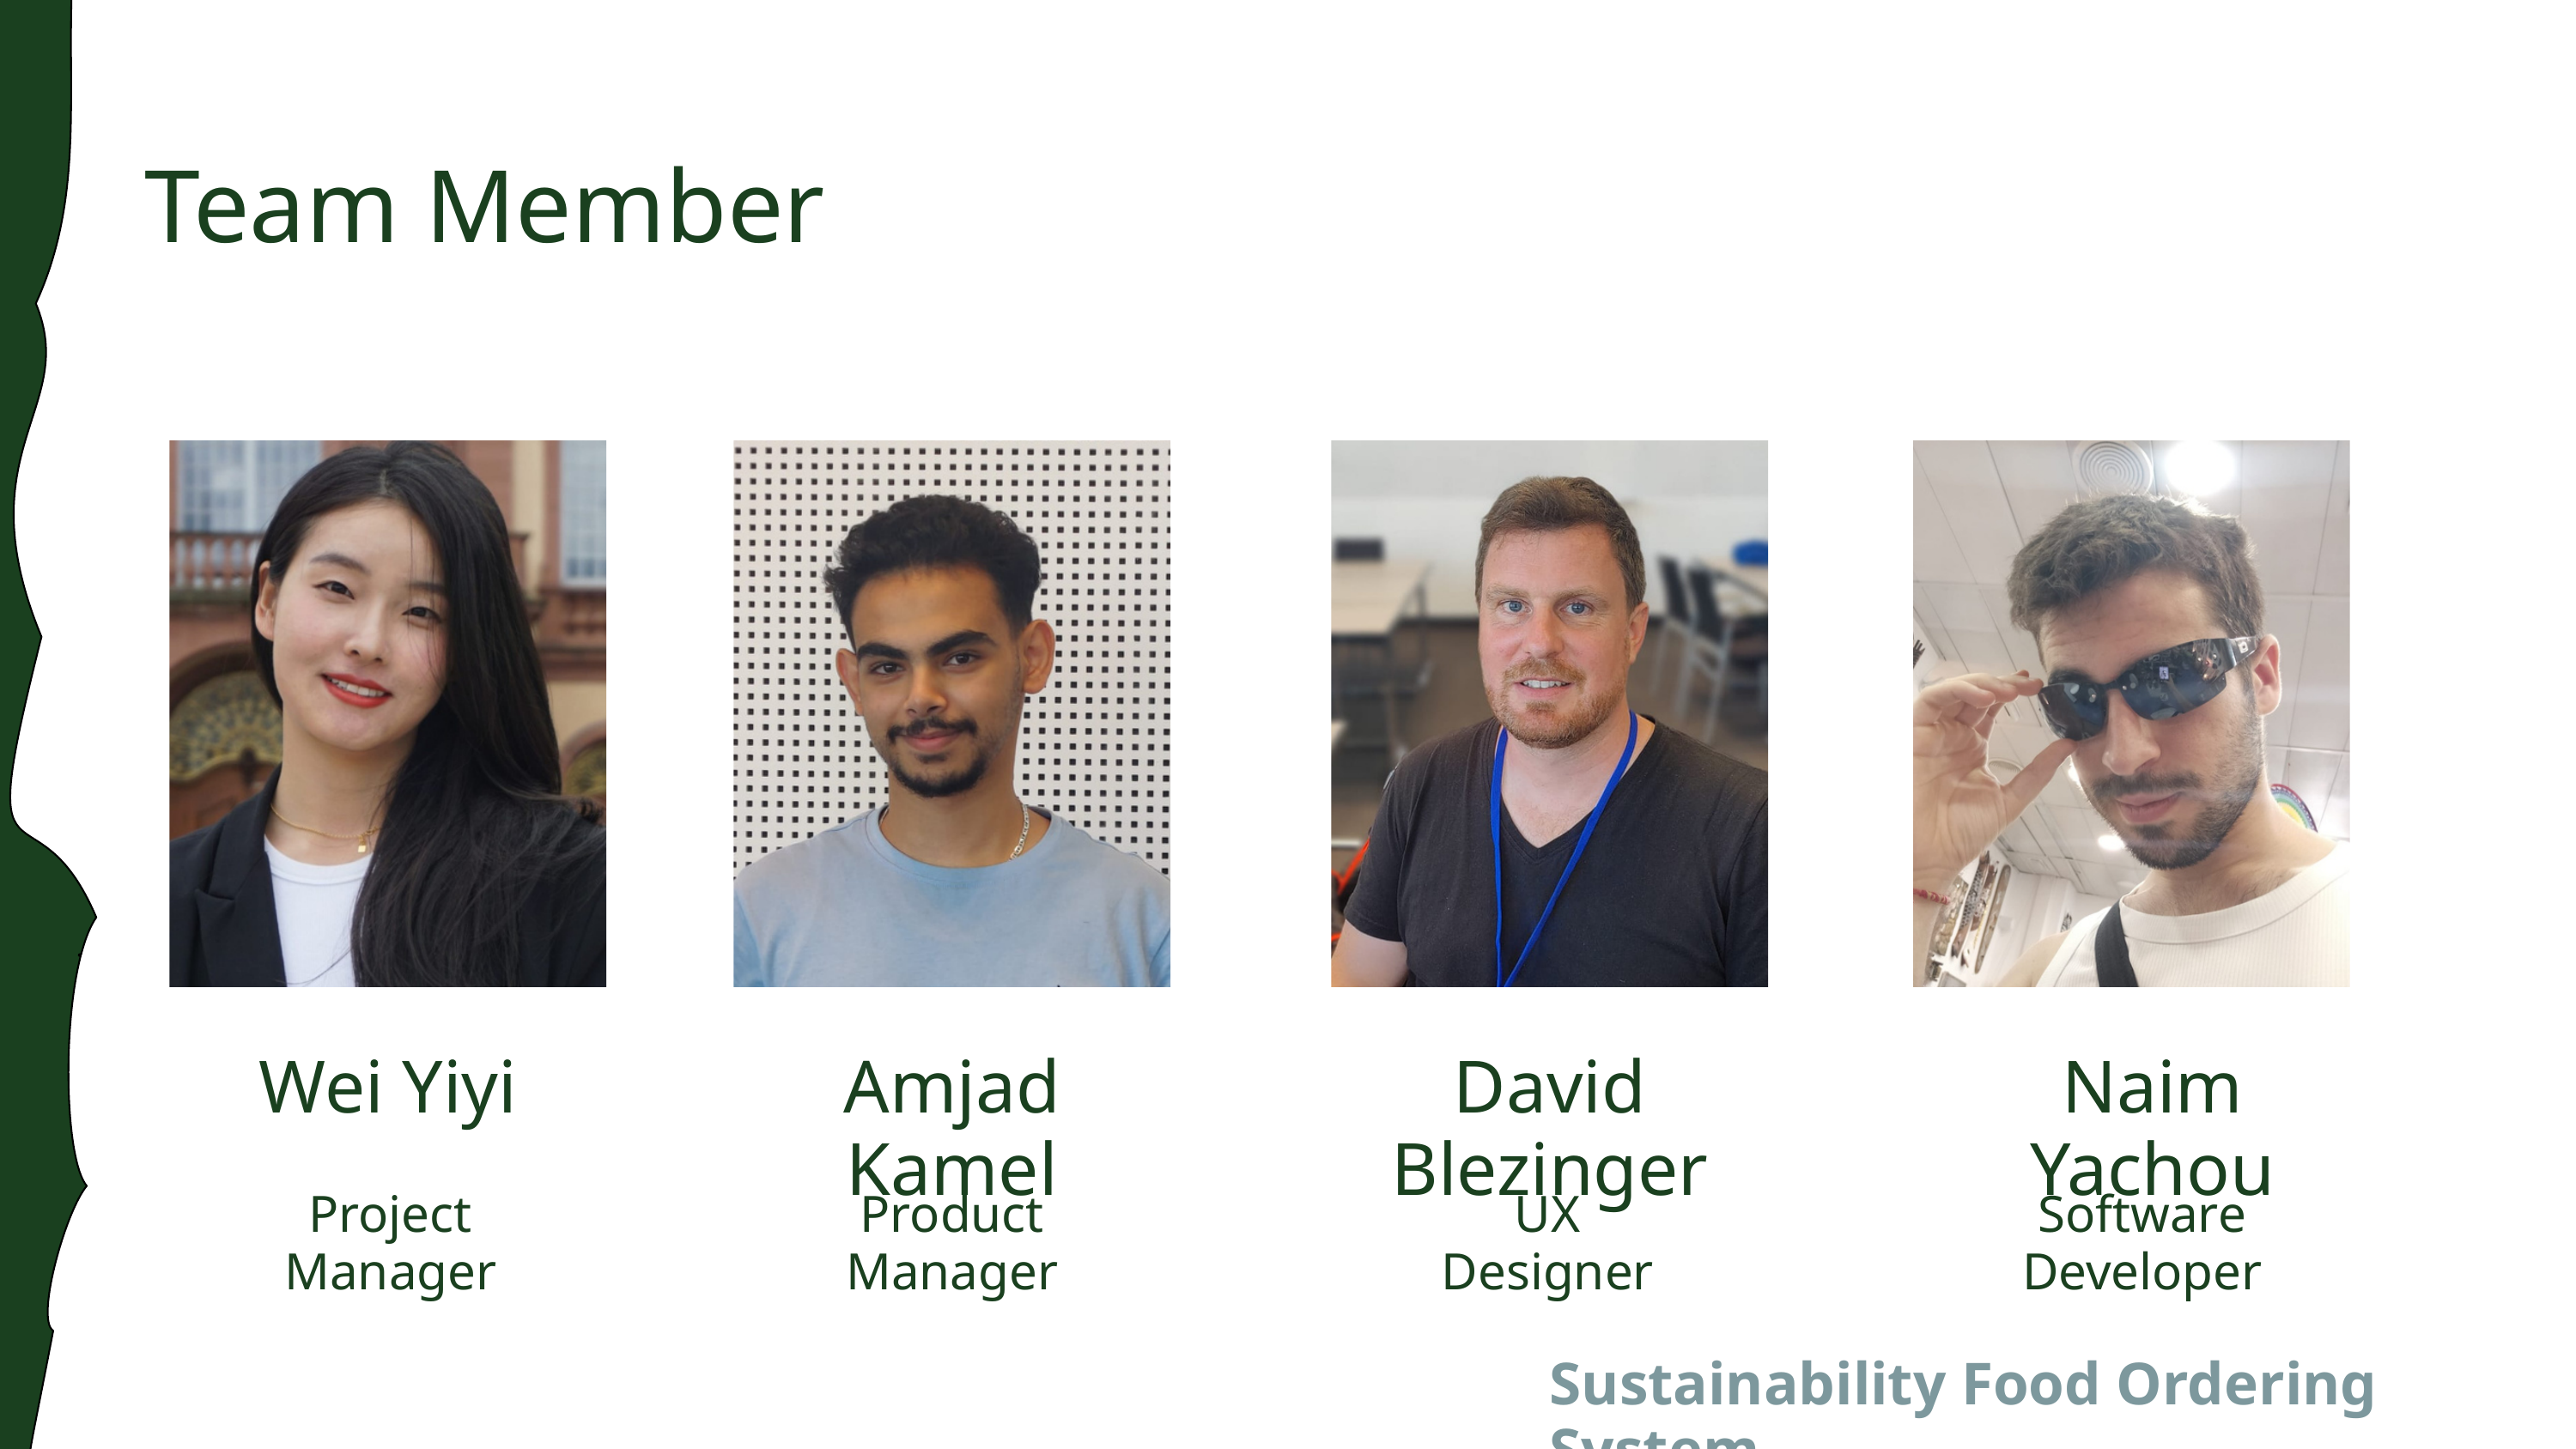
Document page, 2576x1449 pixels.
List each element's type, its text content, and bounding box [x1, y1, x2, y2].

text_box [1011, 440, 1171, 987]
text_box David Blezinger [1301, 1044, 1799, 1210]
text_box Software Developer [1920, 1184, 2364, 1300]
text_box [1913, 440, 2350, 987]
text_box Project Manager [208, 1184, 574, 1300]
text_box Wei Yiyi [255, 1087, 521, 1127]
text_box UX Designer [1407, 1210, 1687, 1300]
text_box Naim Yachou [1930, 1044, 2374, 1210]
text_box Amjad Kamel [743, 1044, 1161, 1210]
text_box [1331, 440, 1769, 987]
text_box Product Manager [761, 1210, 1144, 1300]
text_box Sustainability Food Ordering System [1549, 1349, 2576, 1449]
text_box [0, 94, 1005, 1078]
